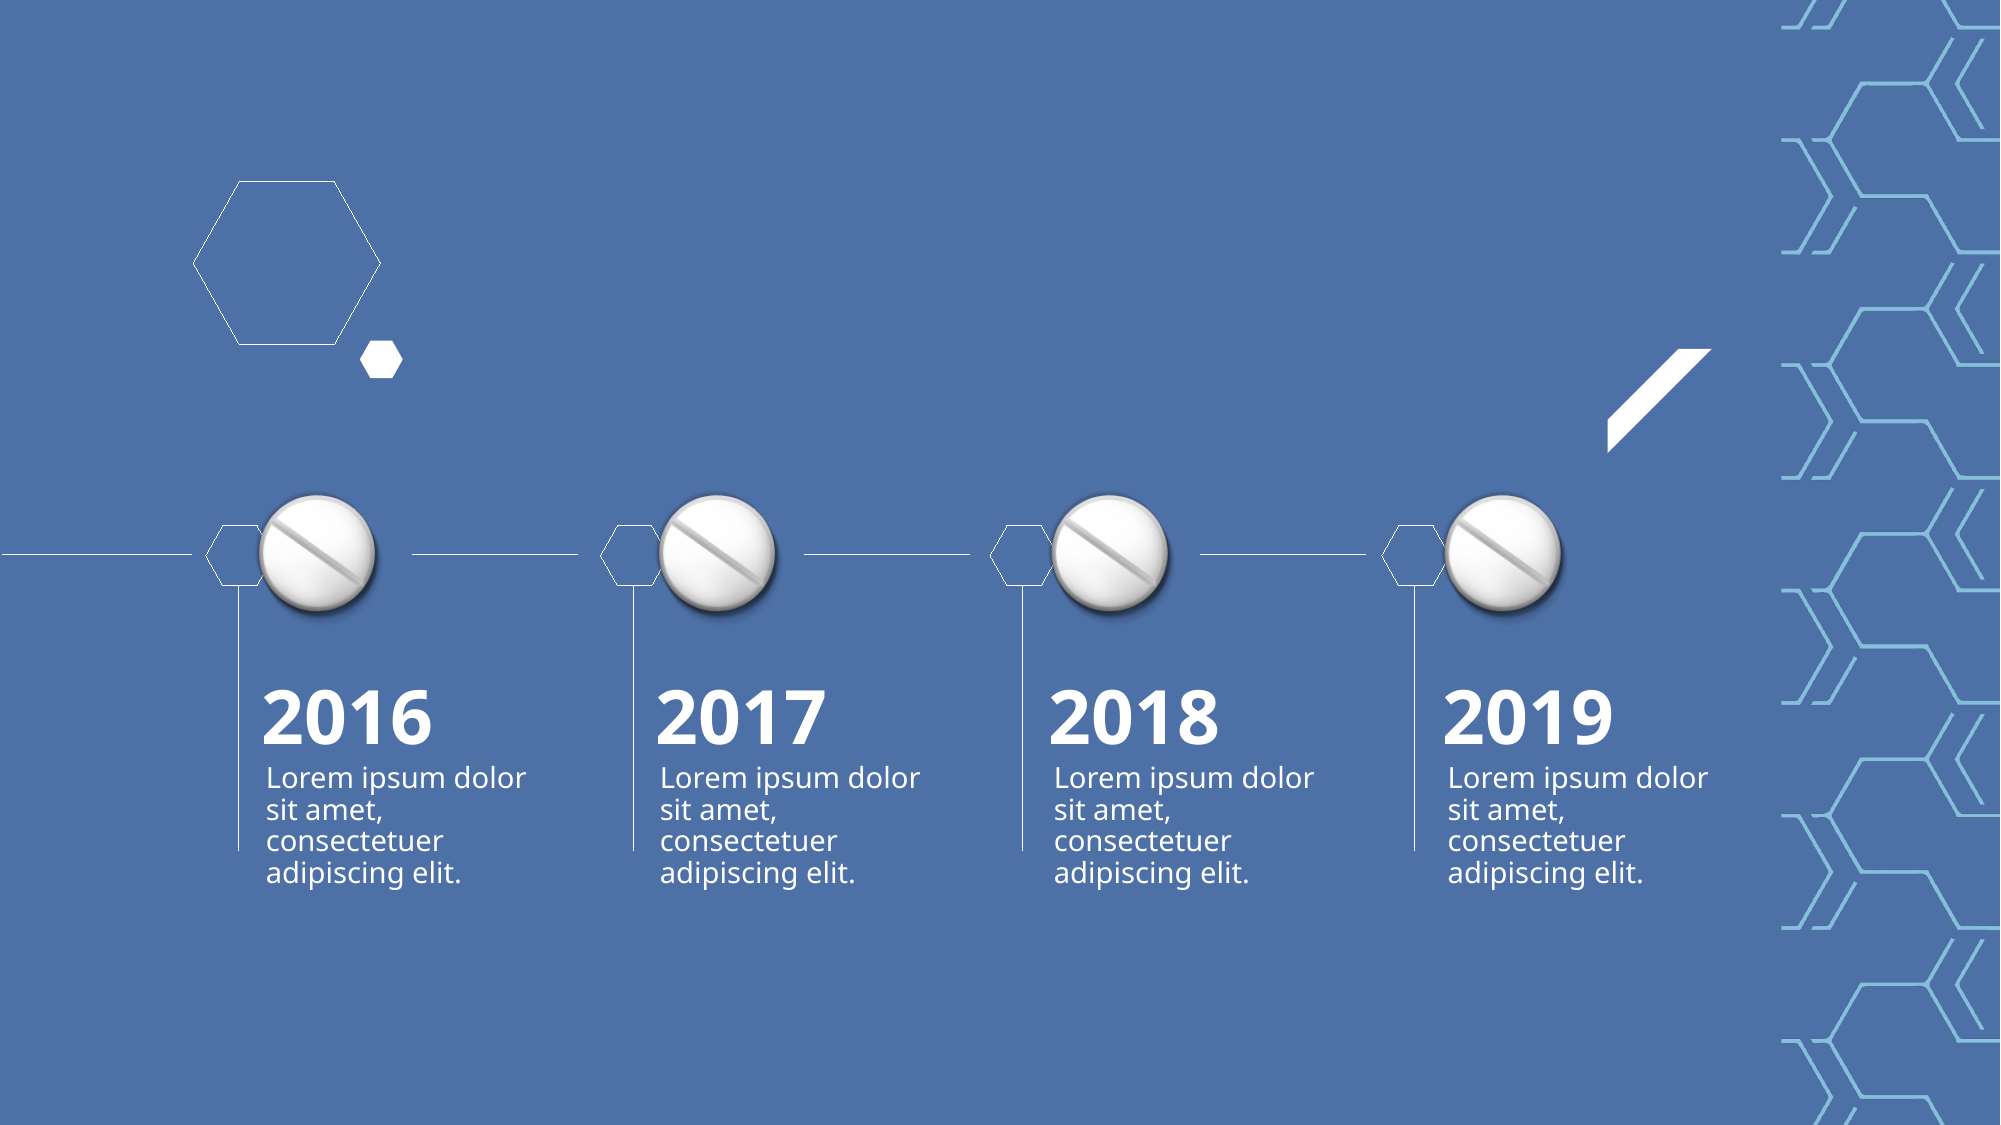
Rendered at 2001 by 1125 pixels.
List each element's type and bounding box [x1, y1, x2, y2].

picture [631, 475, 798, 643]
text_box [1381, 525, 1451, 851]
text_box [989, 525, 1059, 851]
text_box [205, 525, 274, 851]
text_box [193, 181, 381, 345]
picture [1024, 475, 1191, 643]
text_box [1607, 348, 1712, 454]
text_box [600, 525, 669, 851]
text_box [359, 340, 403, 379]
picture [1417, 475, 1584, 643]
text_box [246, 662, 580, 868]
picture [231, 475, 398, 643]
text_box [1427, 662, 1762, 868]
text_box [640, 662, 974, 868]
picture [1780, 0, 2000, 1125]
text_box [1034, 662, 1368, 868]
